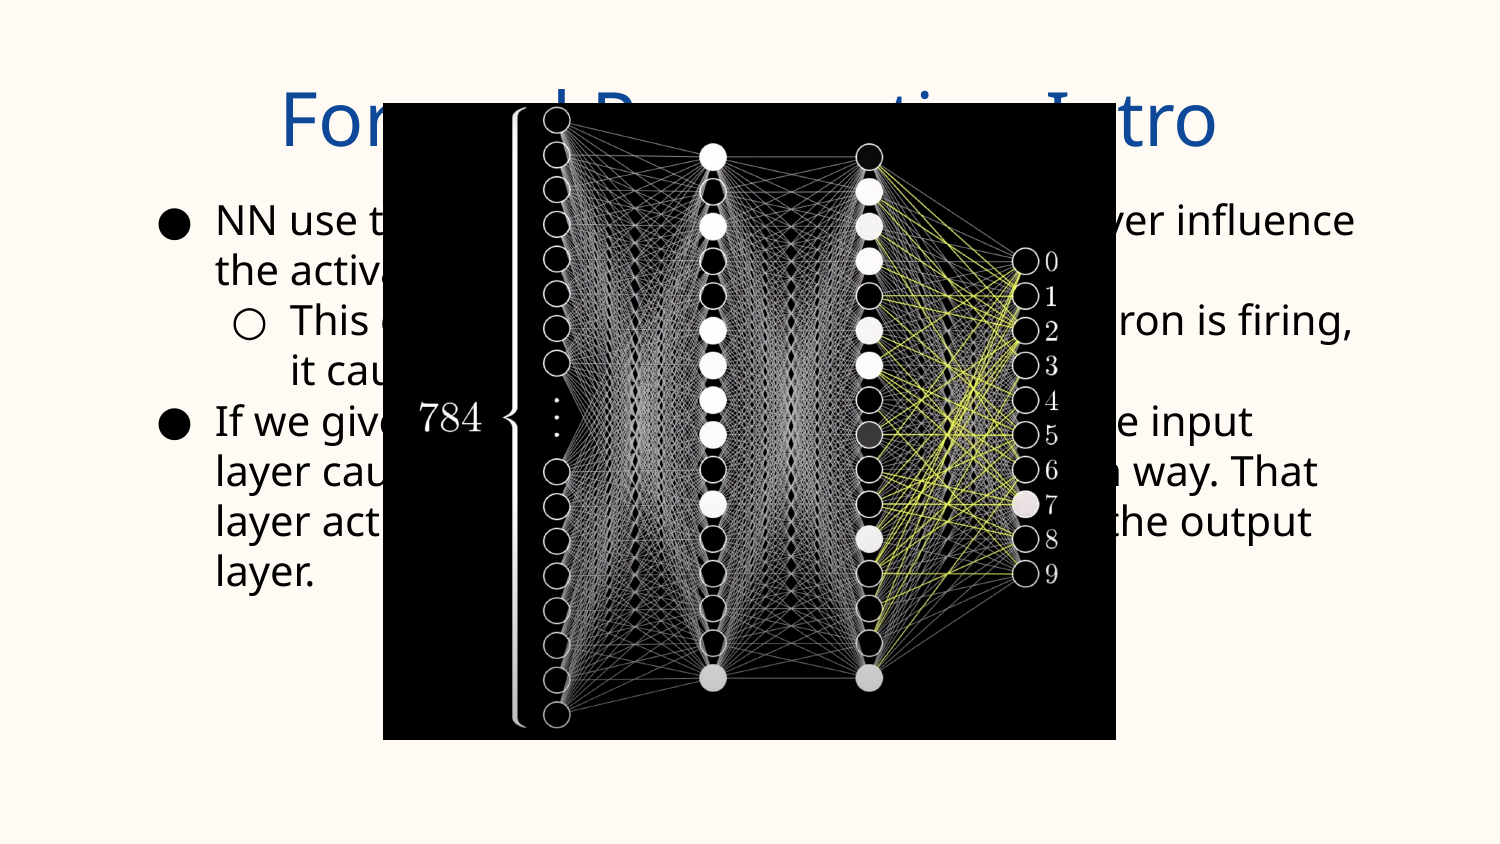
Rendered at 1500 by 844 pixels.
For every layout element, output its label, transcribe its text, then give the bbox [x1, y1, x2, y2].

text_box NN use the principle that activations in one layer influence the activations in another layer. This comes from biology, where if one neuron is firing, it causes other neurons to fire as well. If we give the NN a seven, the activations in the input layer cause the second layer to fire in a certain way. That layer activates the third layer, which activates the output layer. [124, 179, 378, 610]
picture [383, 103, 1117, 741]
text_box NN use the principle that activations in one layer influence the activations in another layer. This comes from biology, where if one neuron is firing, it causes other neurons to fire as well. If we give the NN a seven, the activations in the input layer cause the second layer to fire in a certain way. That layer activates the third layer, which activates the output layer. [1121, 179, 1376, 610]
title Forward Propagation Intro [179, 56, 1321, 151]
